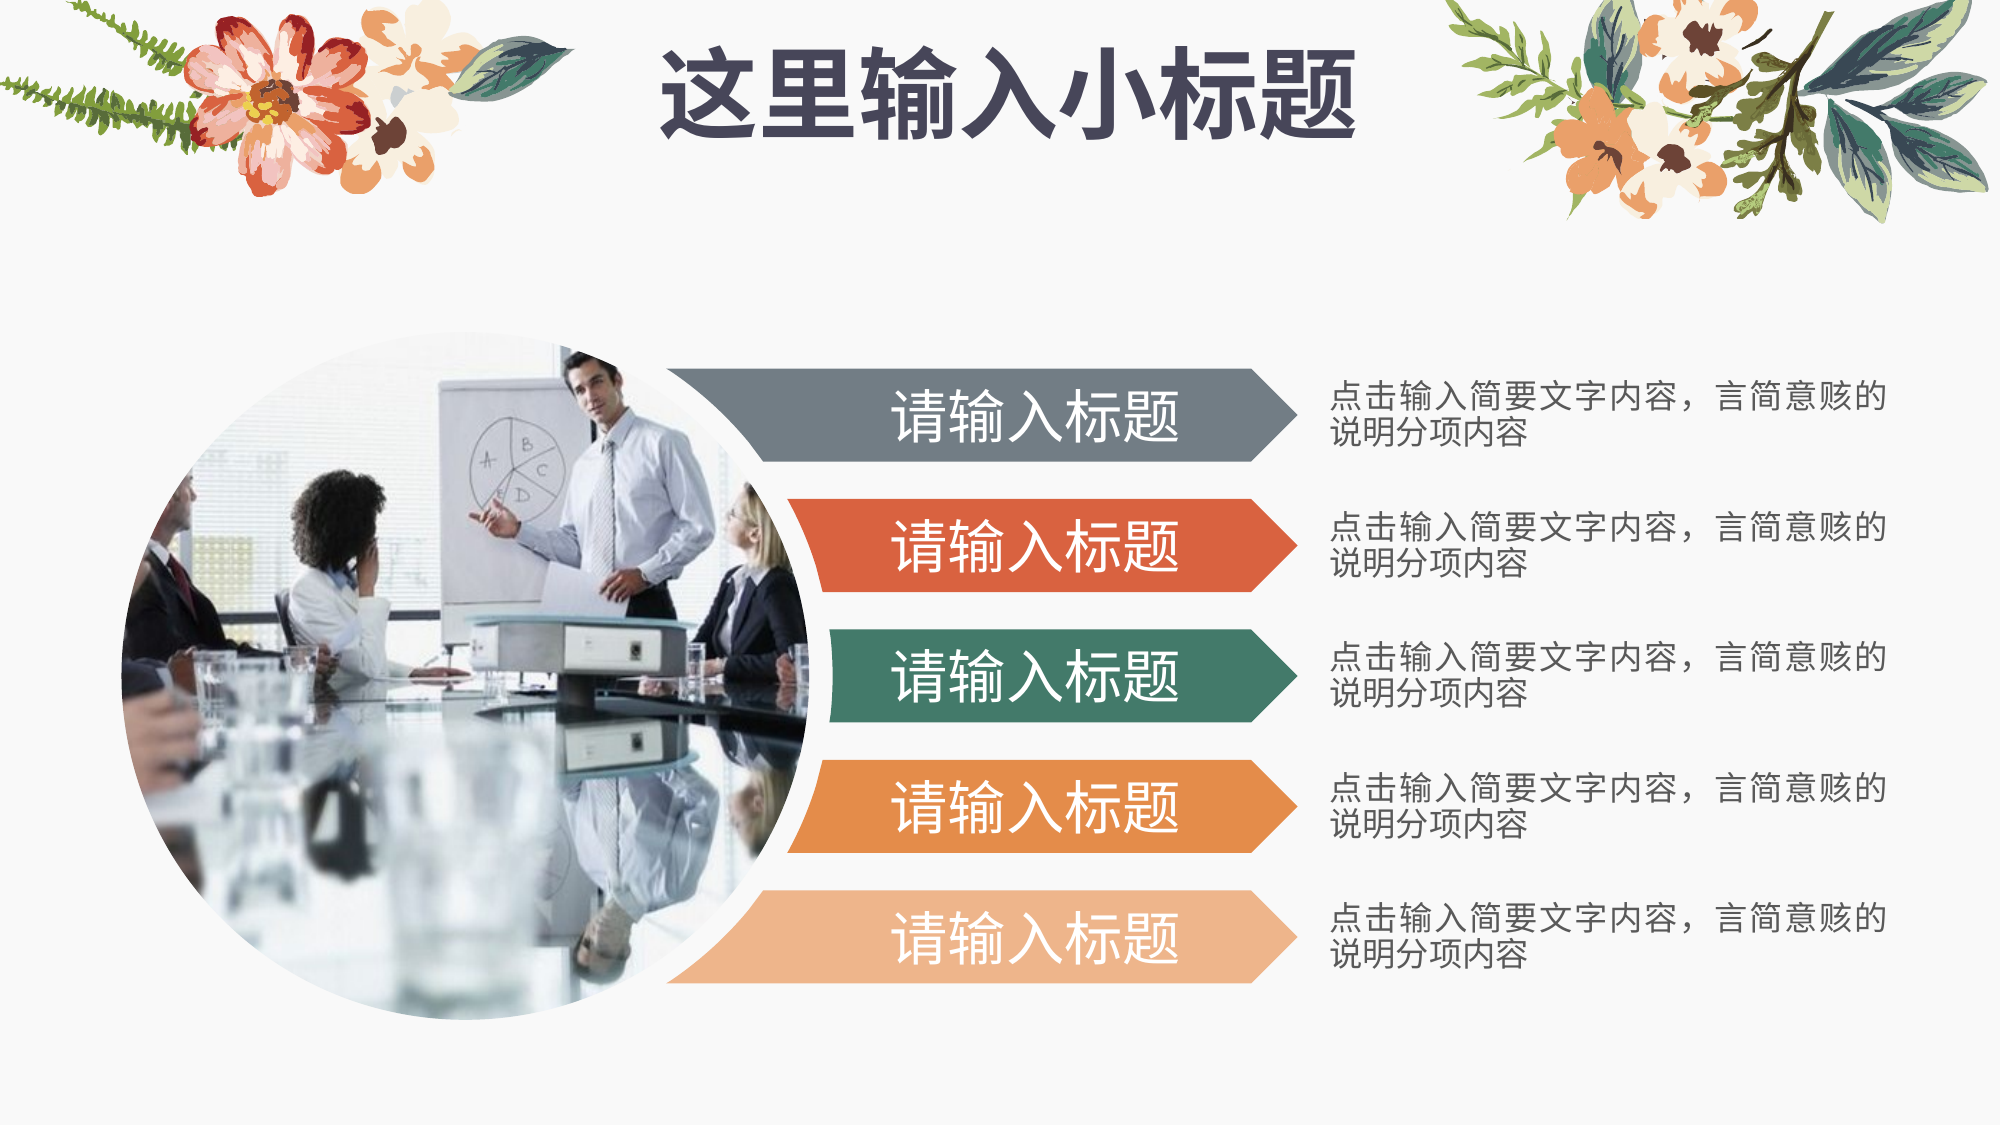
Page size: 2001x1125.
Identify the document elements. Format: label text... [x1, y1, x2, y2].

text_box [665, 890, 1298, 984]
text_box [665, 368, 1298, 462]
text_box 点击输入简要文字内容，言简意赅的说明分项内容 [1329, 509, 1889, 582]
picture [1441, 0, 1990, 224]
text_box 点击输入简要文字内容，言简意赅的说明分项内容 [1329, 901, 1889, 974]
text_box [787, 498, 1298, 593]
text_box 点击输入简要文字内容，言简意赅的说明分项内容 [1329, 379, 1889, 452]
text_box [787, 759, 1298, 853]
text_box [120, 331, 811, 1021]
text_box 这里输入小标题 [643, 23, 1374, 159]
text_box 点击输入简要文字内容，言简意赅的说明分项内容 [1329, 640, 1889, 713]
picture [0, 0, 577, 197]
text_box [829, 629, 1298, 723]
text_box 点击输入简要文字内容，言简意赅的说明分项内容 [1329, 770, 1889, 843]
